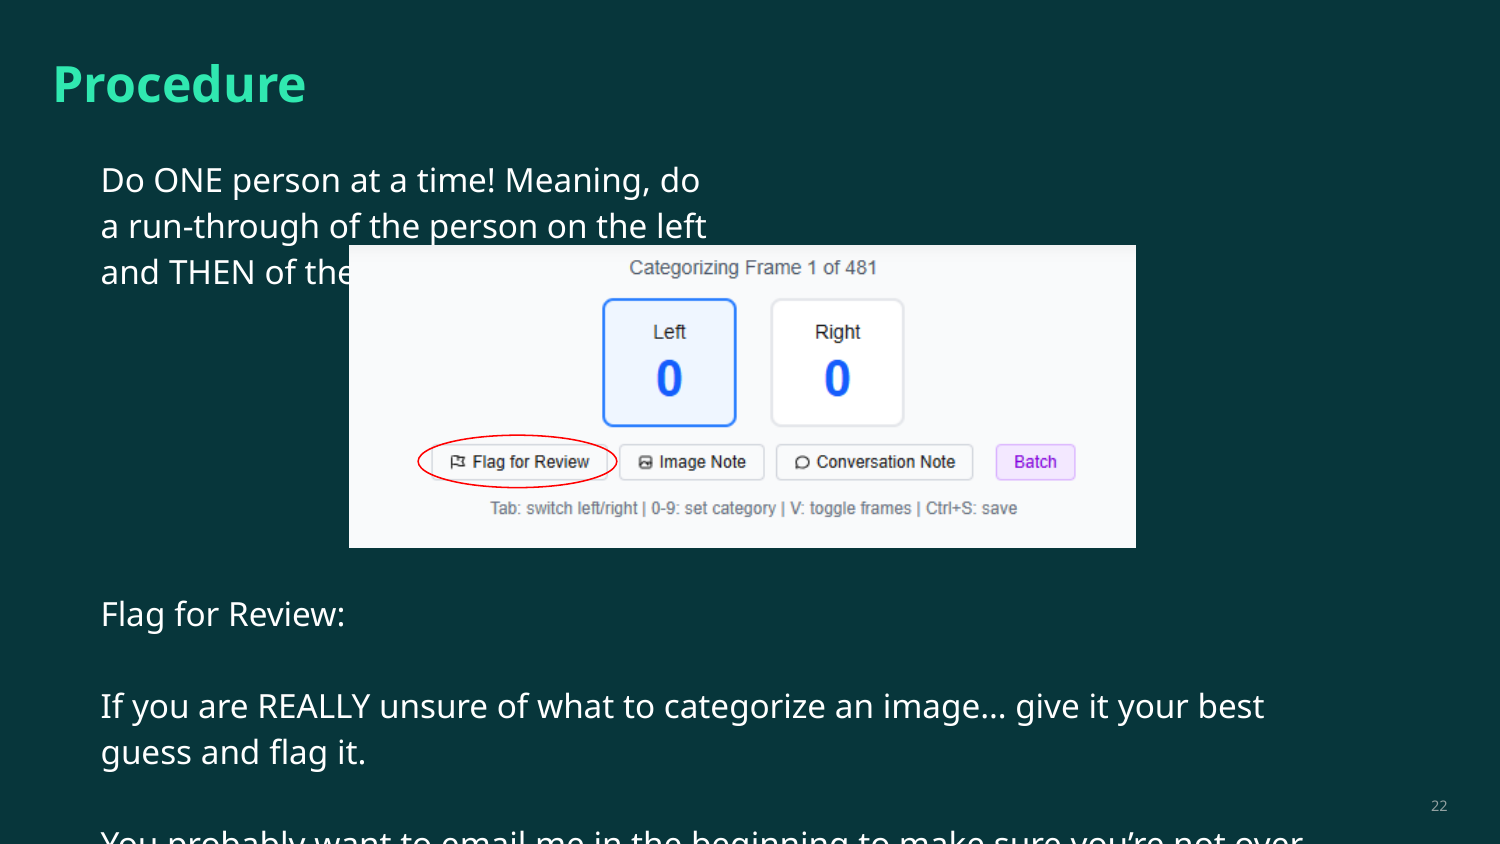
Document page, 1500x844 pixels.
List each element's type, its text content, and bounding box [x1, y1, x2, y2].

picture [348, 245, 1136, 548]
list Flag for Review: If you are REALLY unsure of what to categorize an image… give it your best guess and flag it. You probably want to email me in the beginning to make sure you’re not over-flagging things that should be categorized in a certain way. You should leave a note for the image explaining why you flagged it. [85, 572, 1351, 750]
title Procedure [37, 37, 974, 209]
list Do ONE person at a time! Meaning, do a run-through of the person on the left and THEN of the person on the right. [85, 138, 729, 260]
